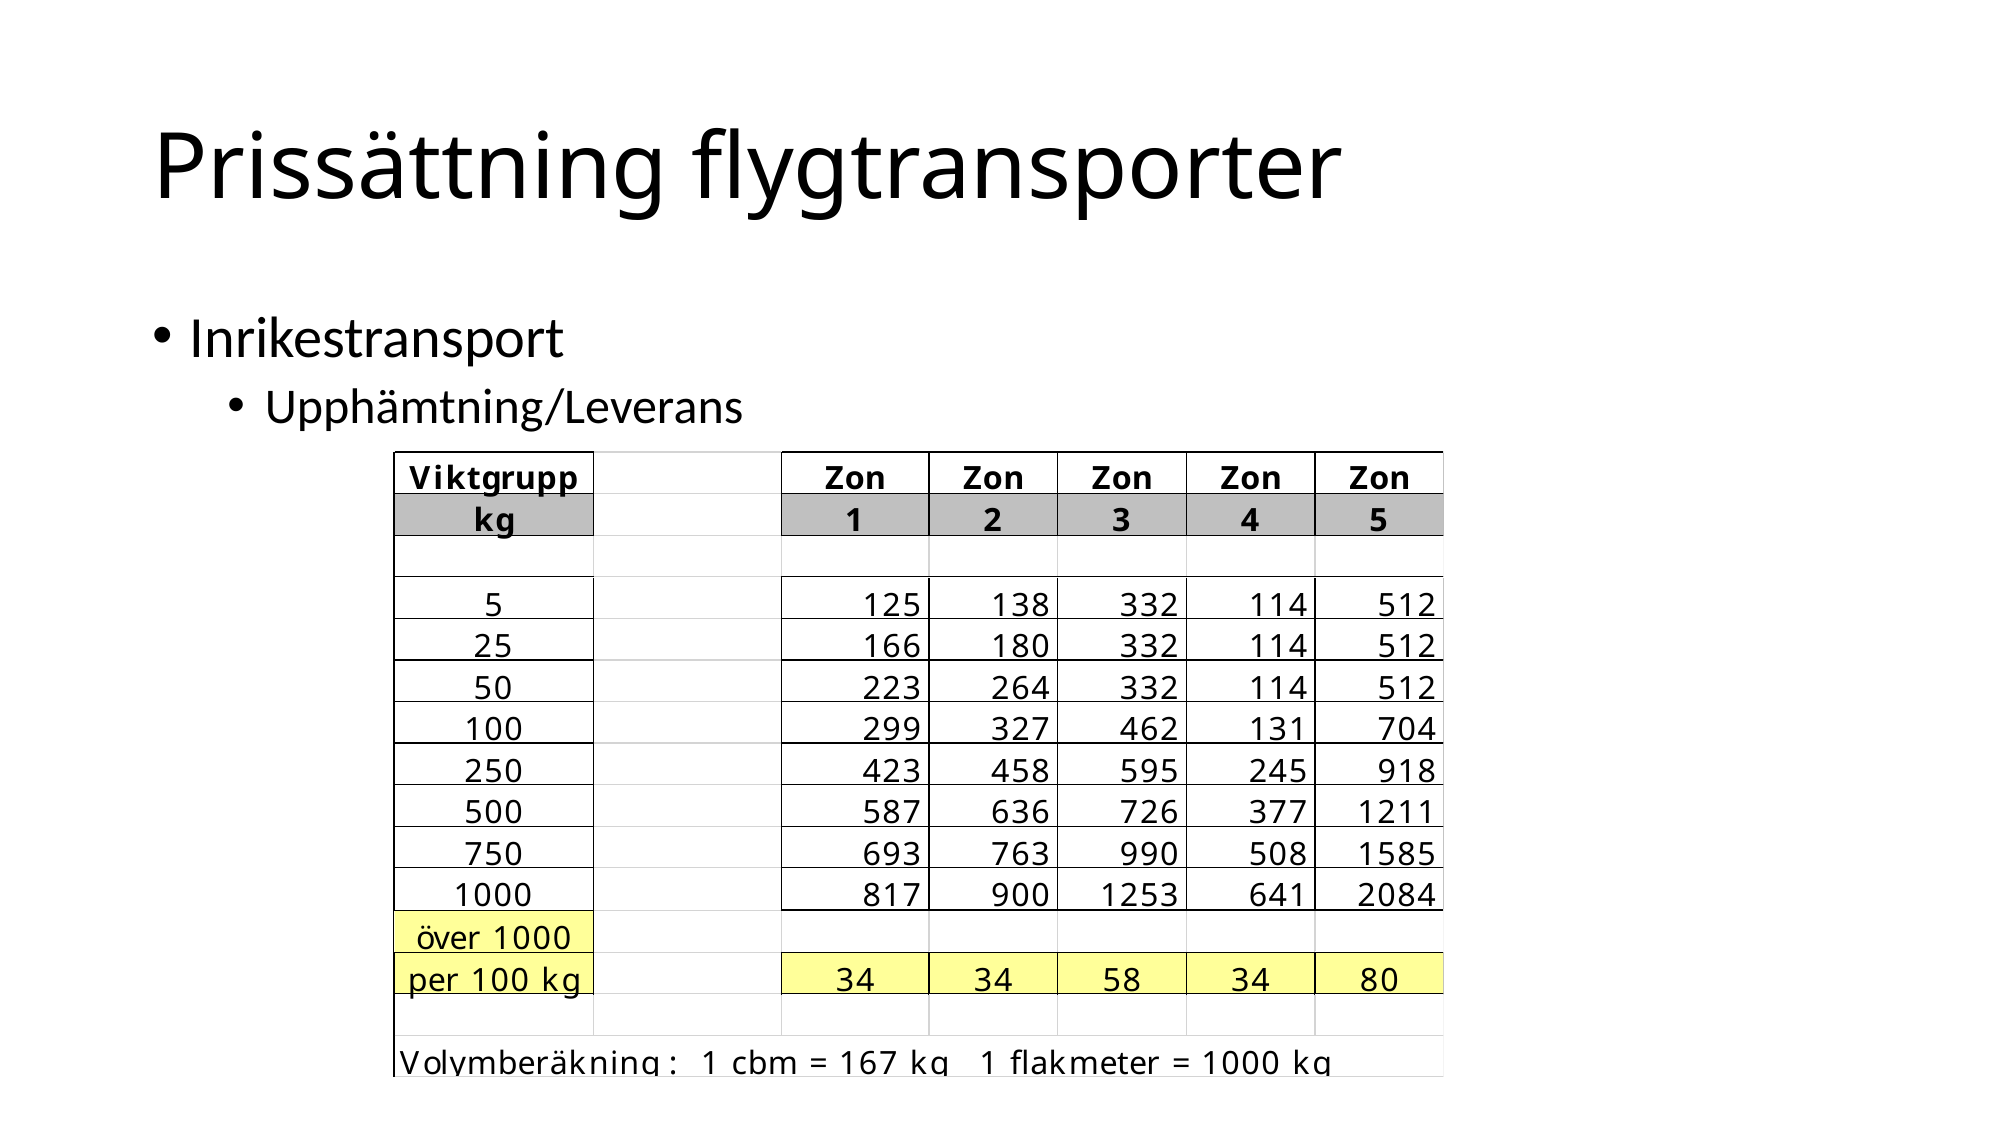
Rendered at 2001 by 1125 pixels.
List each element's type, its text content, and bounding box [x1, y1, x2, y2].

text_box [393, 451, 1445, 1078]
list Inrikestransport Upphämtning/Leverans [137, 299, 1863, 1014]
title Prissättning flygtransporter [137, 59, 1863, 278]
